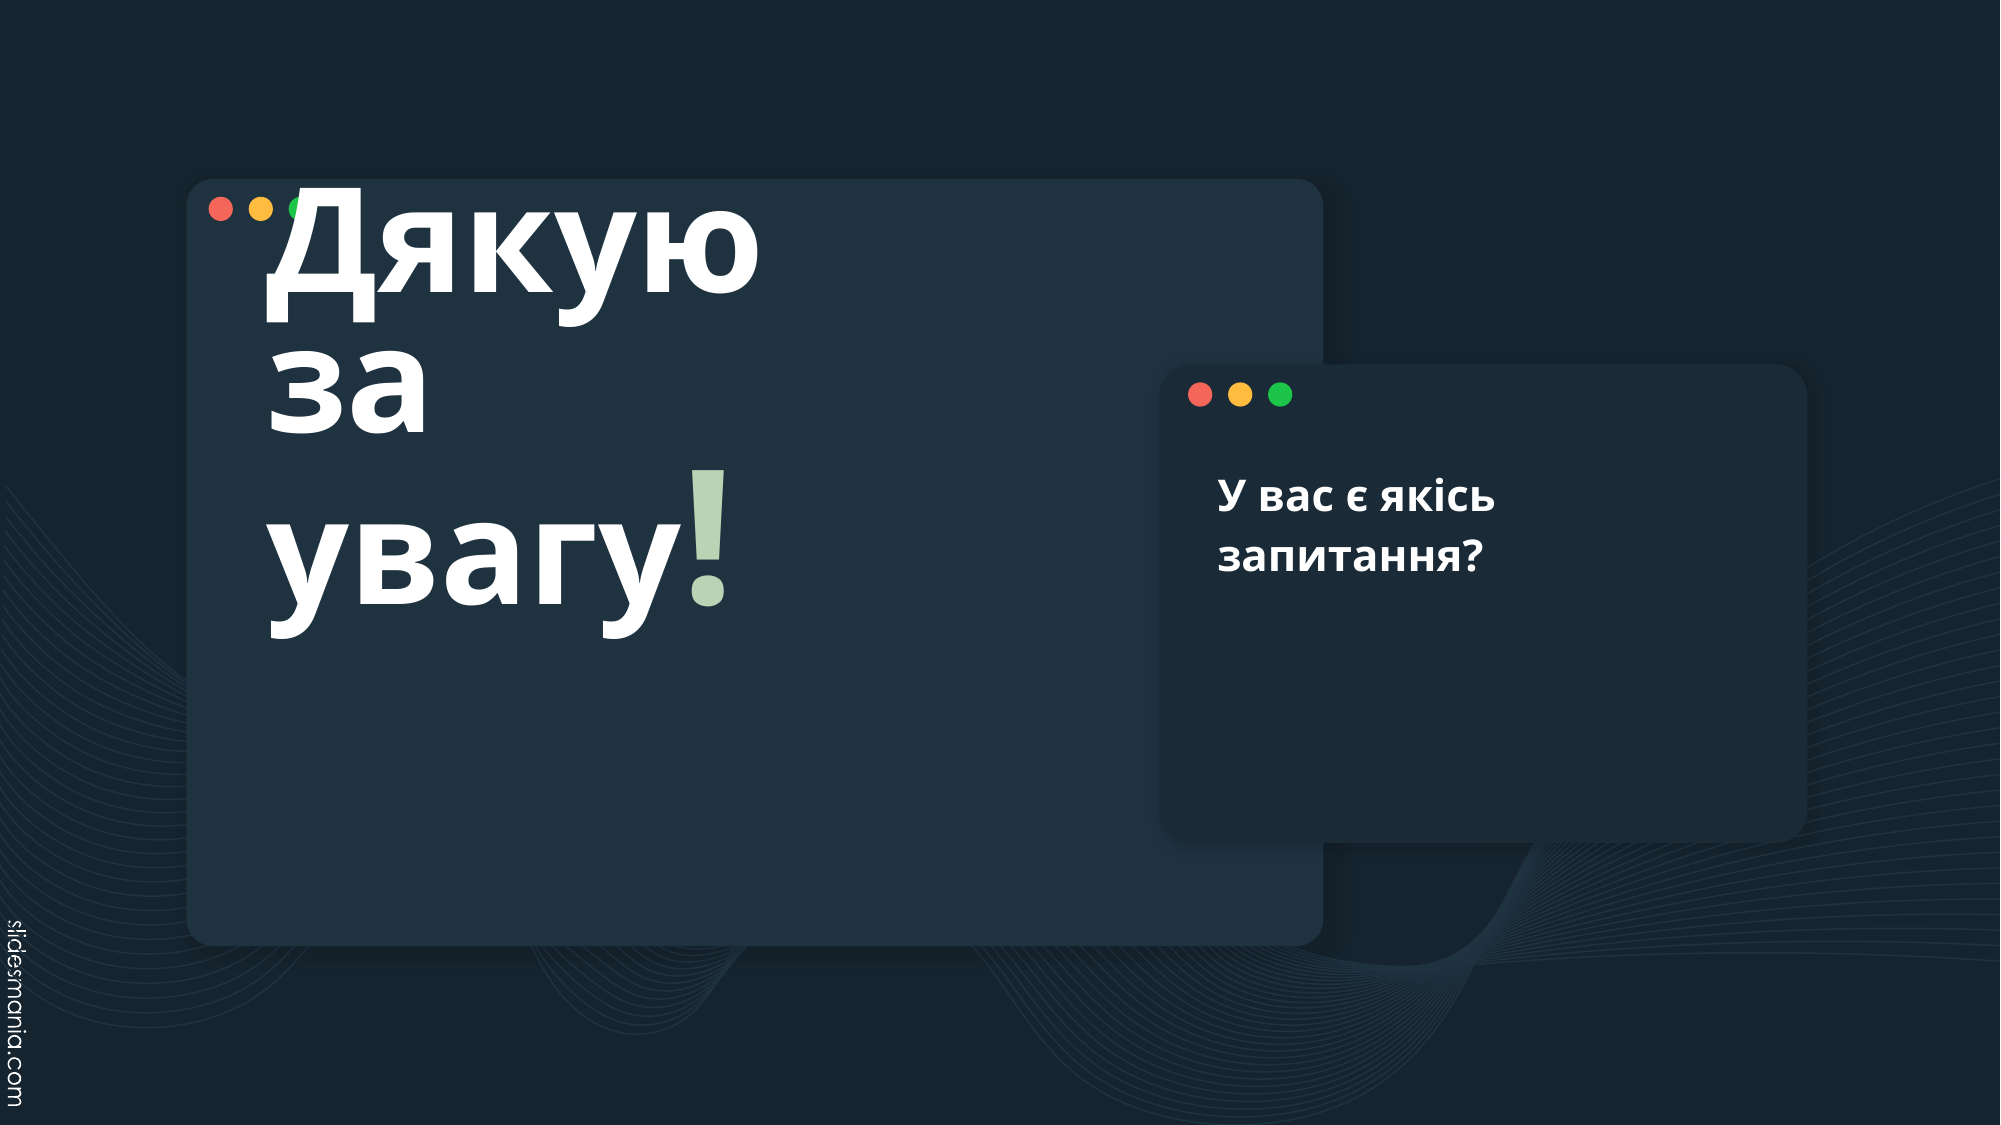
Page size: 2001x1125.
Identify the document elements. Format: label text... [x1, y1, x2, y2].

subtitle У вас є якісь запитання? [1197, 439, 1667, 702]
title Дякую за увагу! [246, 306, 937, 661]
